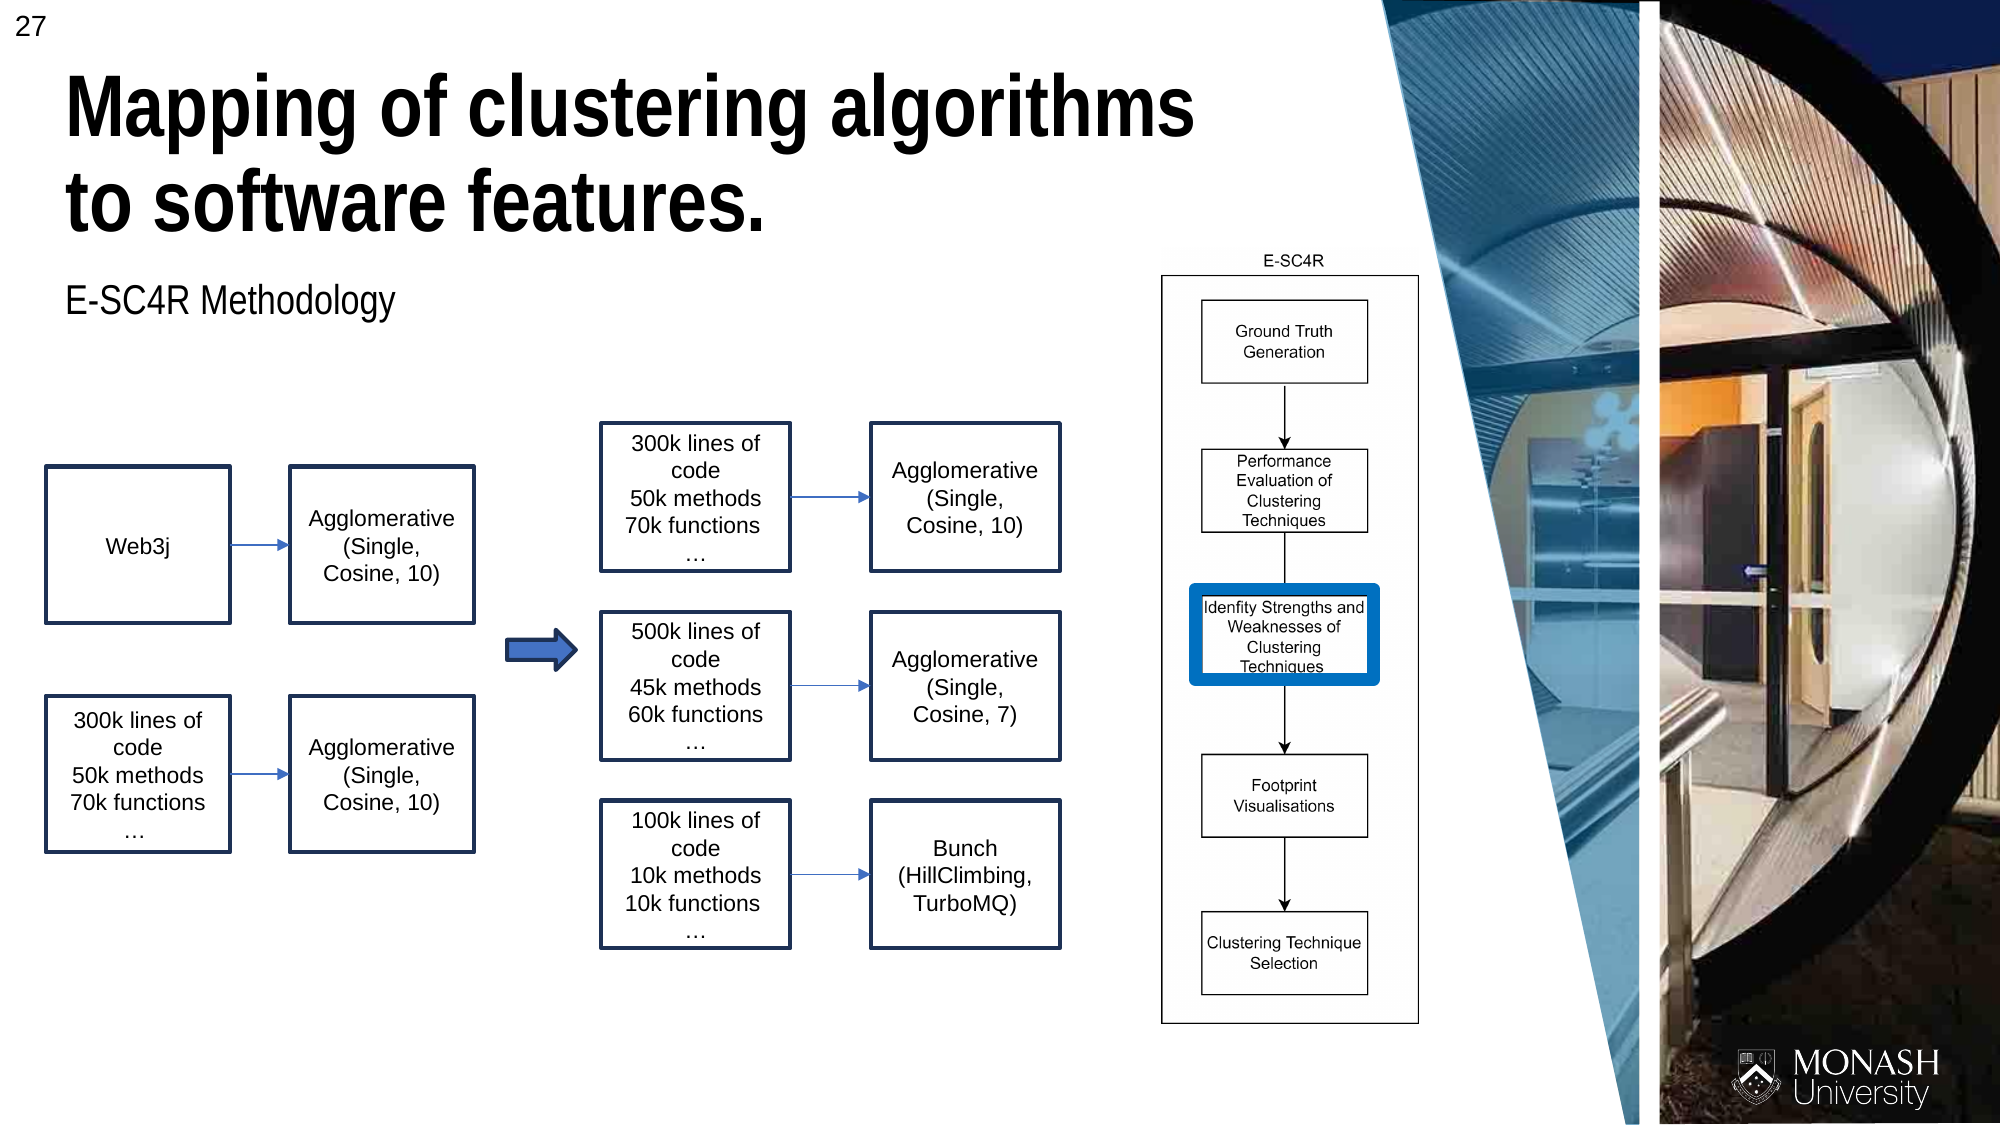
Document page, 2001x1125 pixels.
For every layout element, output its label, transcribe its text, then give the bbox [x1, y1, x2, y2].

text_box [45, 466, 475, 853]
text_box E-SC4R Methodology [50, 271, 1155, 338]
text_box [601, 422, 1061, 949]
picture [1383, 0, 2001, 1125]
list Mapping of clustering algorithms to software features. [50, 53, 1273, 175]
picture [1160, 247, 1419, 1024]
text_box [505, 627, 578, 672]
